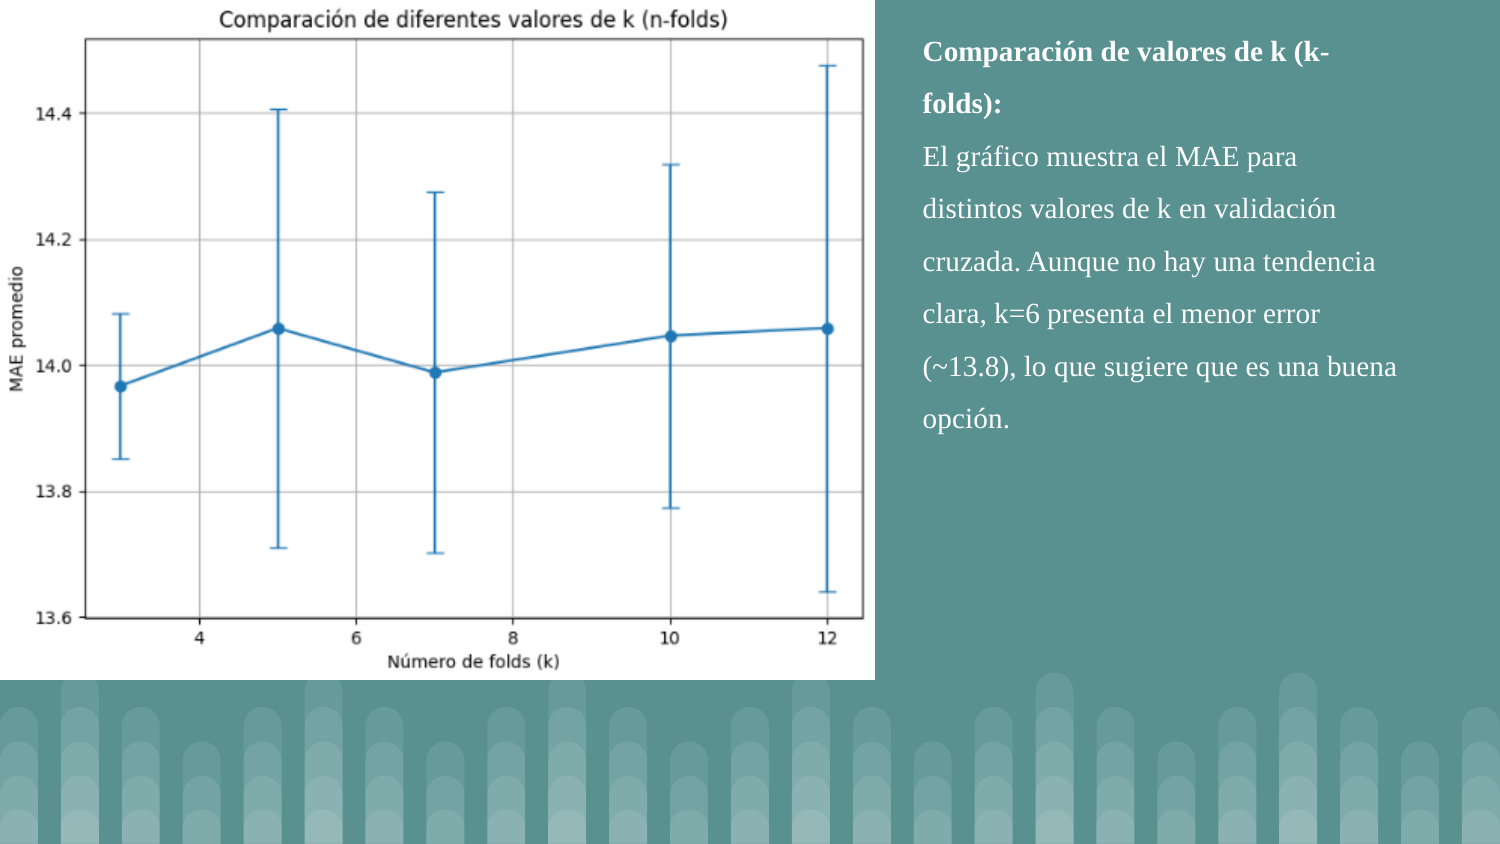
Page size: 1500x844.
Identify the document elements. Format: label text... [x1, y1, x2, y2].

picture [0, 0, 875, 680]
text_box Comparación de valores de k (k-folds): El gráfico muestra el MAE para distintos valores de k en validación cruzada. Aunque no hay una tendencia clara, k=6 presenta el menor error (~13.8), lo que sugiere que es una buena opción. [907, 0, 1416, 450]
